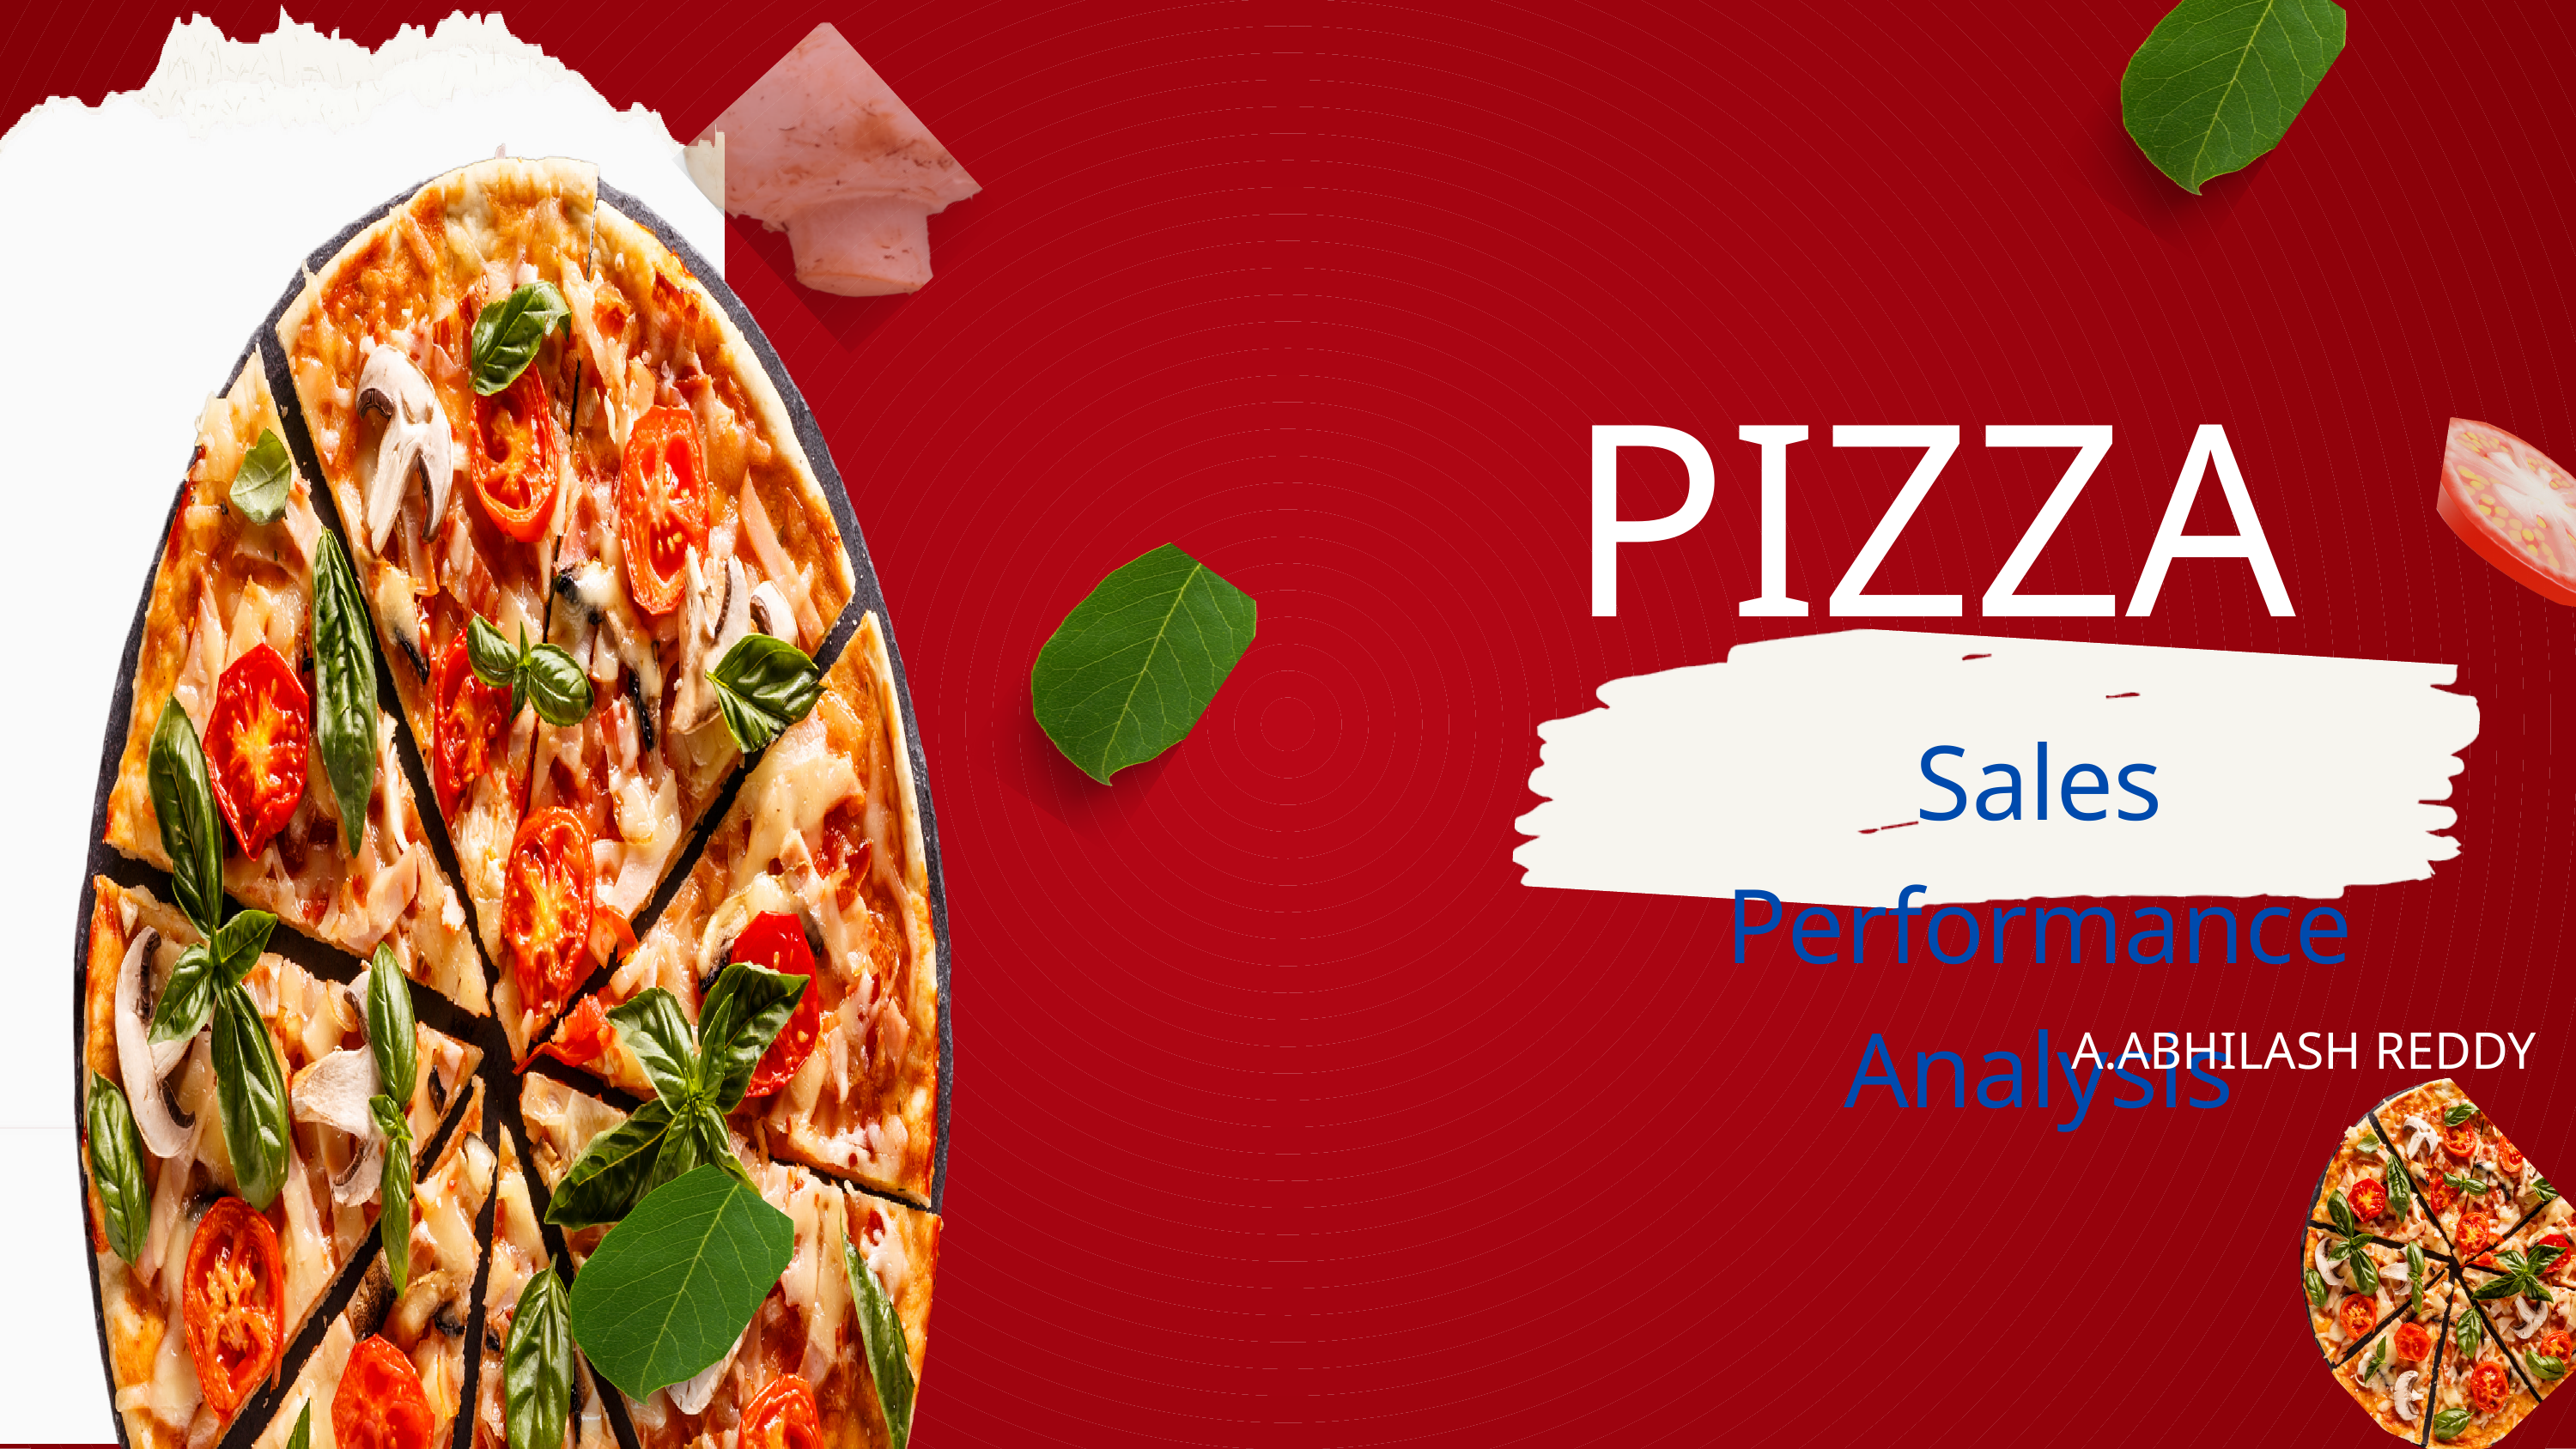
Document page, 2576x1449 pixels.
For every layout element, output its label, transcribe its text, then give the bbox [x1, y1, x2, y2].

text_box [671, 18, 1005, 355]
text_box Sales Performance Analysis [1627, 696, 2451, 1129]
text_box PIZZA [1336, 295, 2528, 671]
text_box A.ABHILASH REDDY [2038, 1008, 2570, 1079]
text_box [2053, 0, 2362, 263]
text_box [501, 1134, 811, 1449]
text_box [963, 513, 1273, 853]
text_box [0, 0, 1005, 1449]
text_box [2207, 1079, 2576, 1449]
text_box [1510, 671, 2483, 943]
text_box [2425, 416, 2576, 607]
